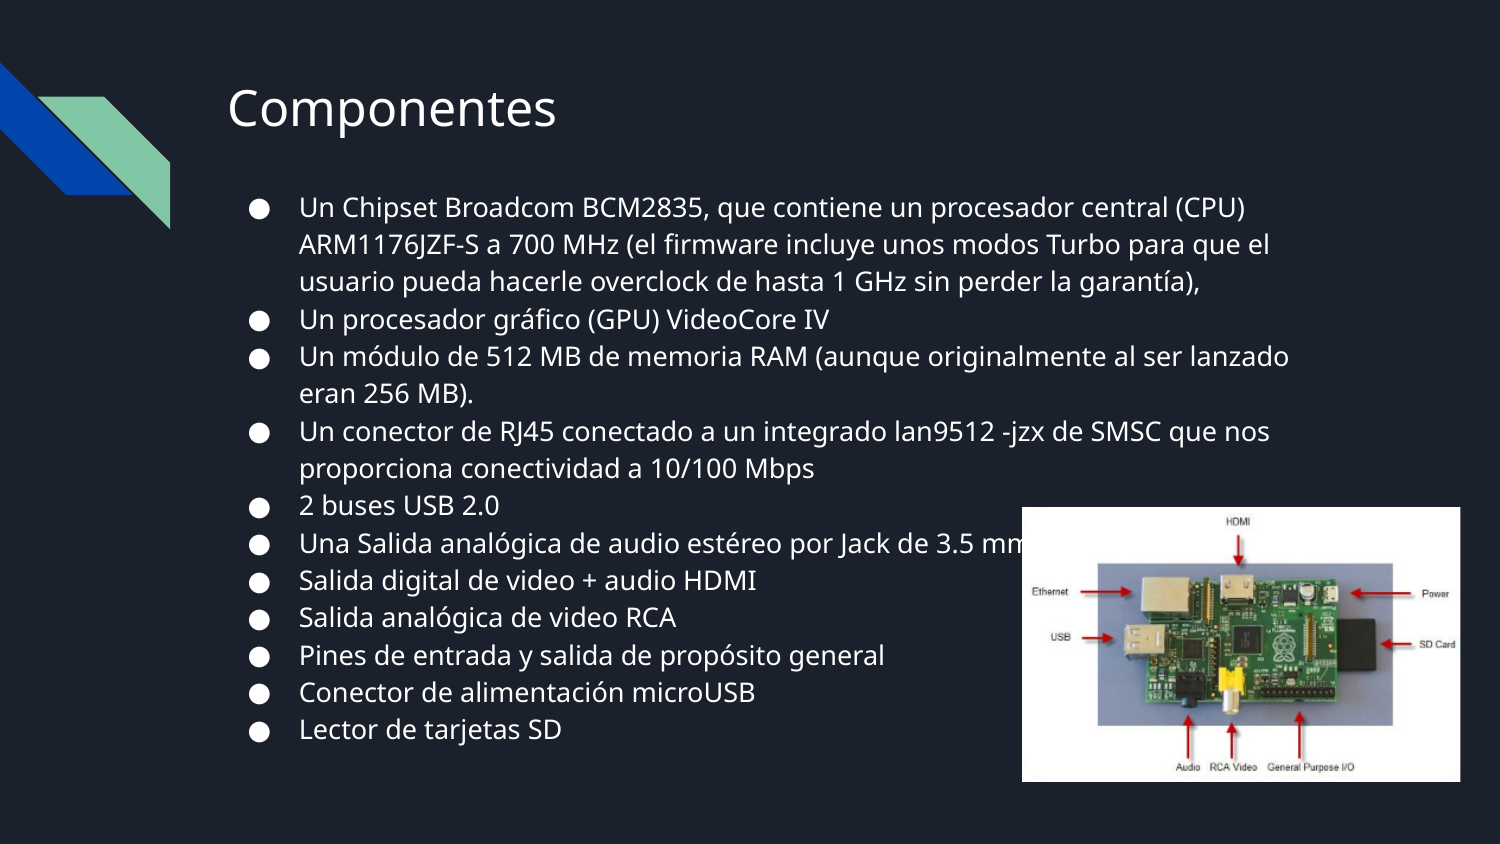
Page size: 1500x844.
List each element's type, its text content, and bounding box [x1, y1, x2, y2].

title Componentes [212, 61, 1368, 212]
picture [1014, 507, 1461, 783]
list Un Chipset Broadcom BCM2835, que contiene un procesador central (CPU) ARM1176JZF-S a 700 MHz (el firmware incluye unos modos Turbo para que el usuario pueda hacerle overclock de hasta 1 GHz sin perder la garantía), Un procesador gráfico (GPU) VideoCore IV Un módulo de 512 MB de memoria RAM (aunque originalmente al ser lanzado eran 256 MB). Un conector de RJ45 conectado a un integrado lan9512 -jzx de SMSC que nos proporciona conectividad a 10/100 Mbps 2 buses USB 2.0 Una Salida analógica de audio estéreo por Jack de 3.5 mm. Salida digital de video + audio HDMI Salida analógica de video RCA Pines de entrada y salida de propósito general Conector de alimentación microUSB Lector de tarjetas SD [208, 170, 1364, 727]
